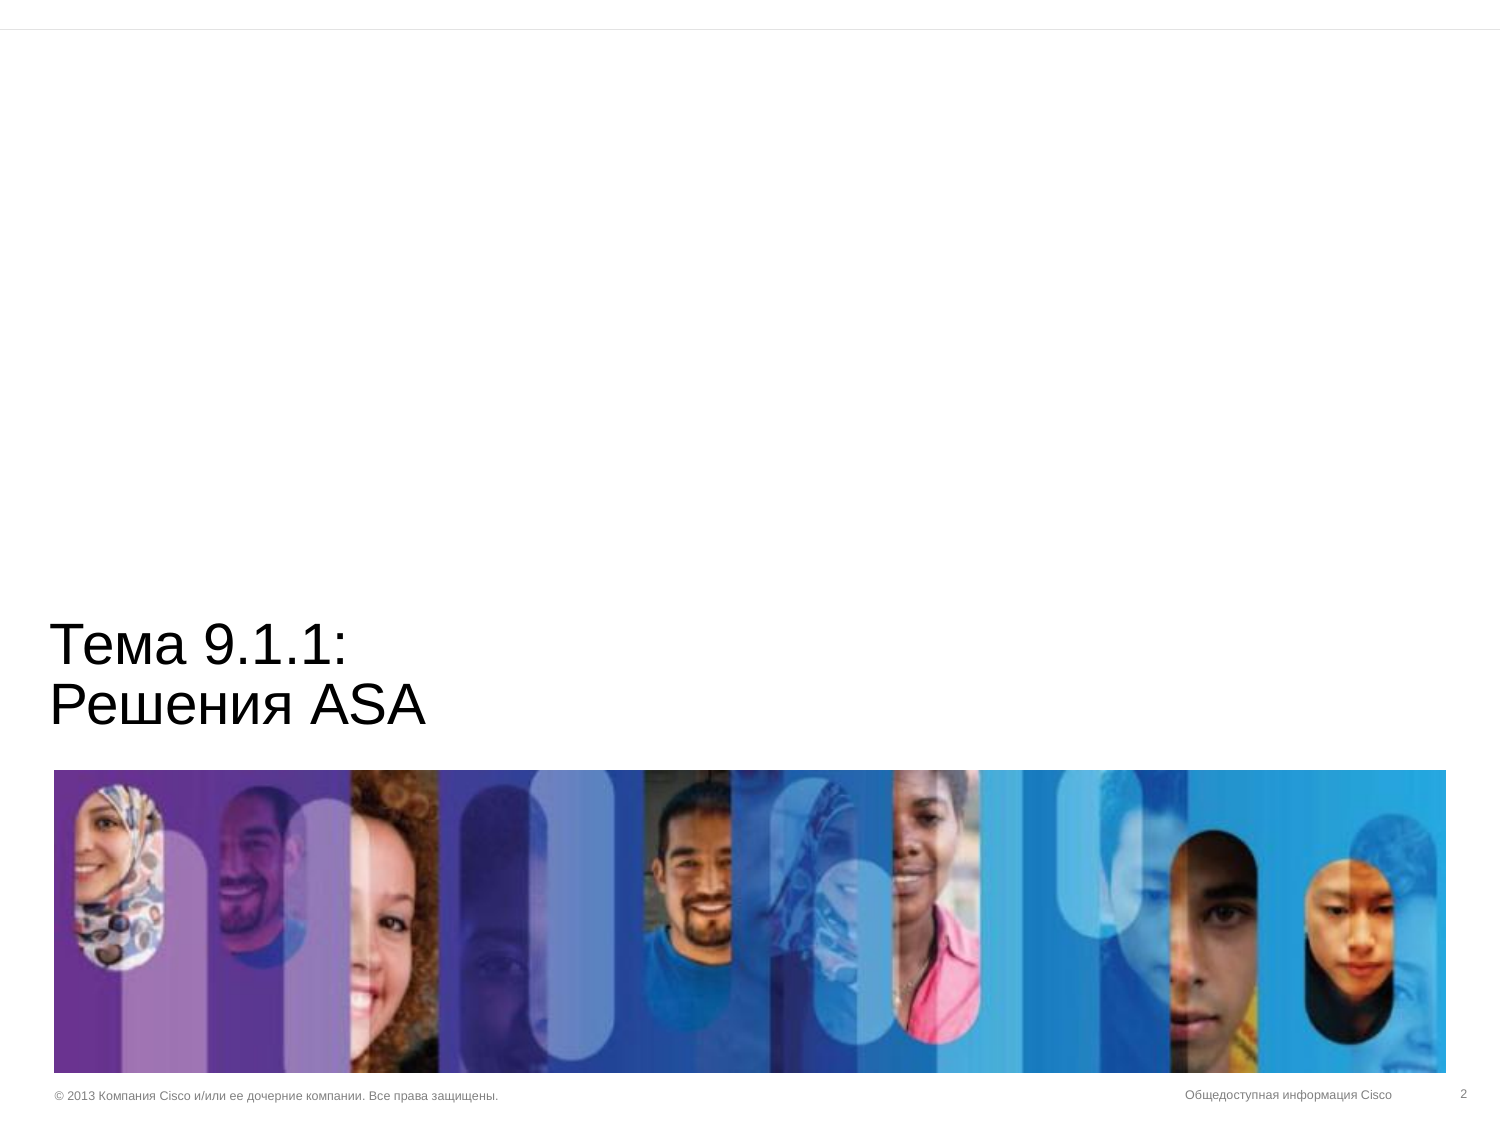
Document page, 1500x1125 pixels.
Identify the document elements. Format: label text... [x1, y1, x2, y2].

picture [54, 770, 1446, 1073]
title Тема 9.1.1: Решения ASA [36, 65, 1439, 744]
